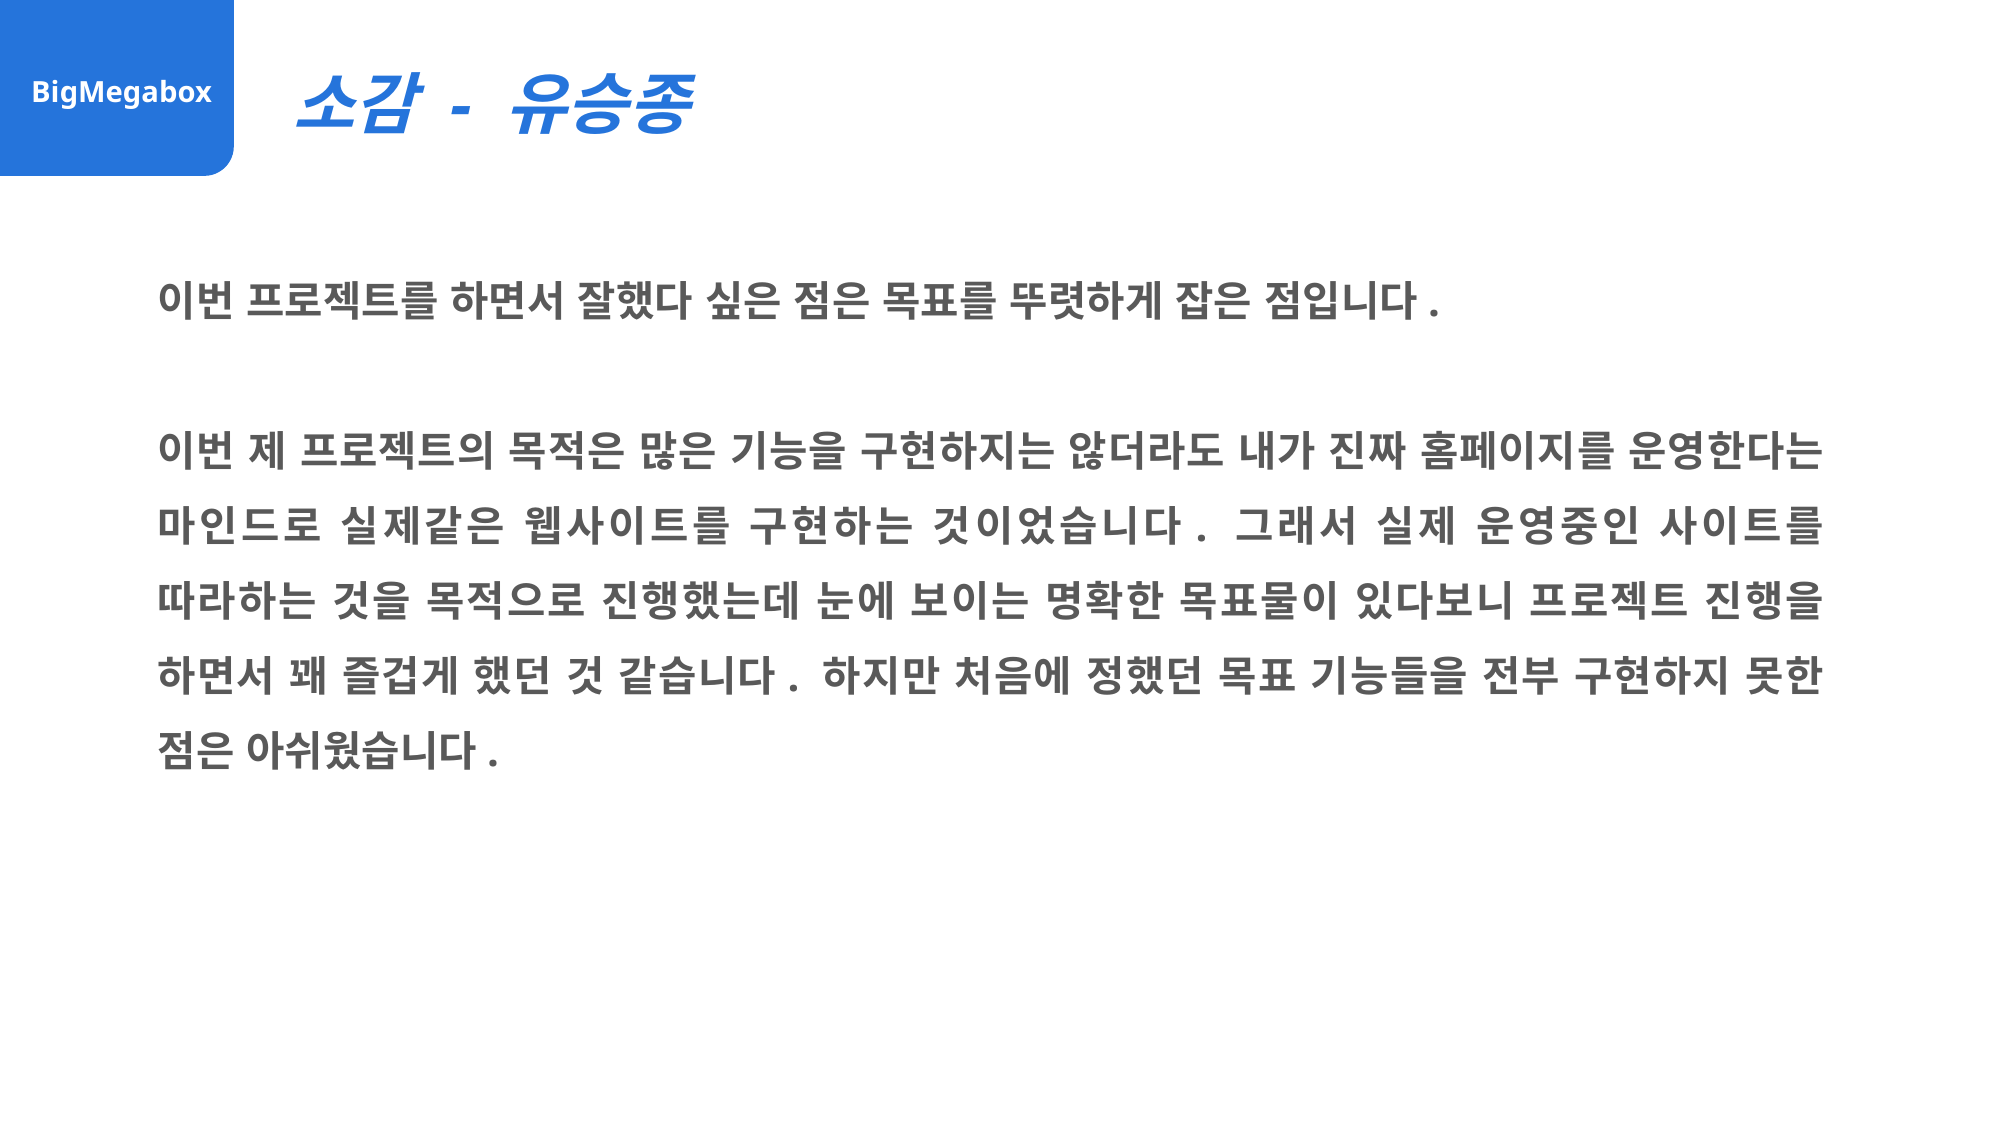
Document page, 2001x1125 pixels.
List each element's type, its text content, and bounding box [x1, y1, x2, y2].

text_box 이번 프로젝트를 하면서 잘했다 싶은 점은 목표를 뚜렷하게 잡은 점입니다. 이번 제 프로젝트의 목적은 많은 기능을 구현하지는 않더라도 내가 진짜 홈페이지를 운영한다는 마인드로 실제같은 웹사이트를 구현하는 것이었습니다. 그래서 실제 운영중인 사이트를 따라하는 것을 목적으로 진행했는데 눈에 보이는 명확한 목표물이 있다보니 프로젝트 진행을 하면서 꽤 즐겁게 했던 것 같습니다. 하지만 처음에 정했던 목표 기능들을 전부 구현하지 못한 점은 아쉬웠습니다. [142, 242, 1839, 782]
text_box 소감 - 유승종 [278, 13, 1279, 149]
text_box BigMegabox [16, 66, 227, 116]
text_box [0, 0, 235, 177]
